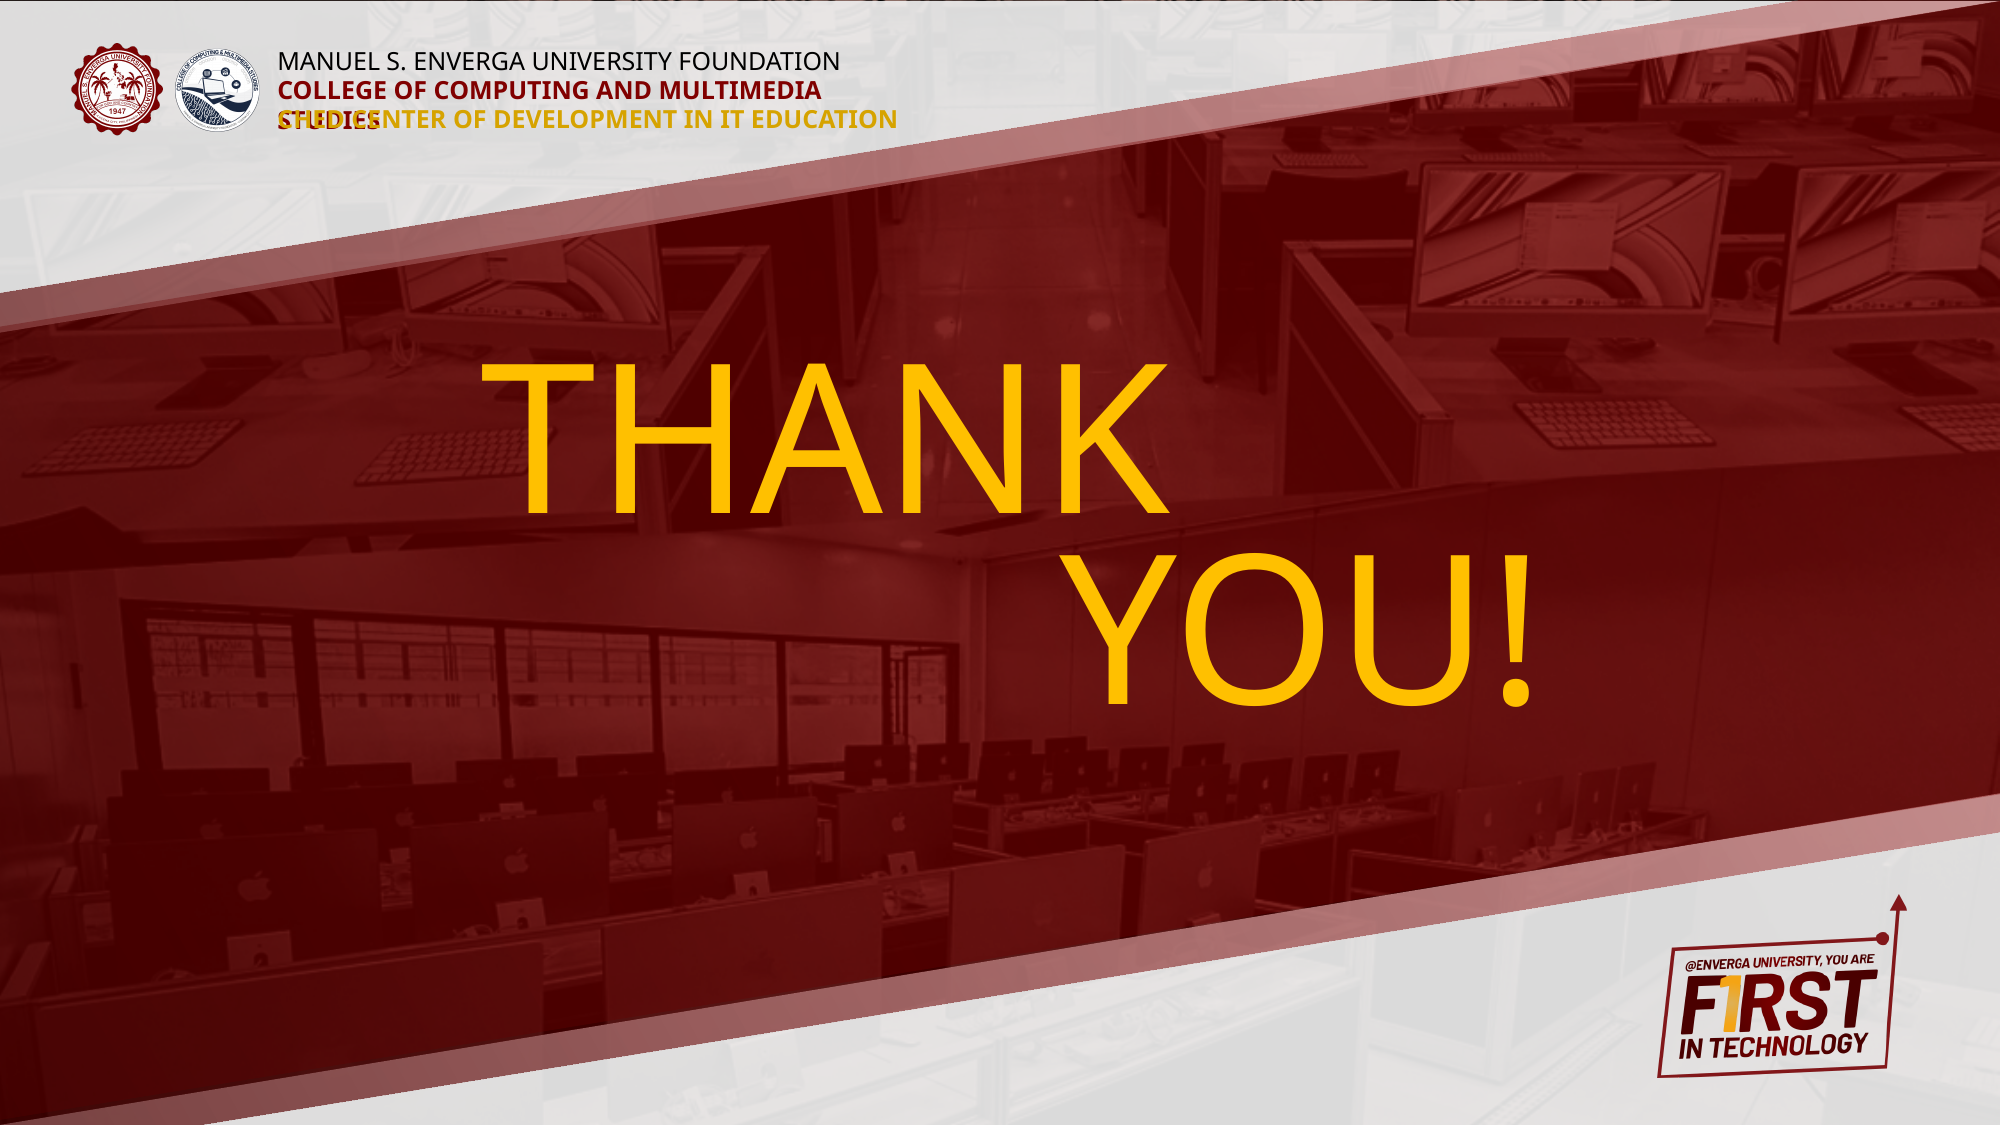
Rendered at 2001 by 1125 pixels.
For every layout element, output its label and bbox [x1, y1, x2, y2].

picture [0, 0, 2000, 1125]
text_box [67, 37, 942, 143]
